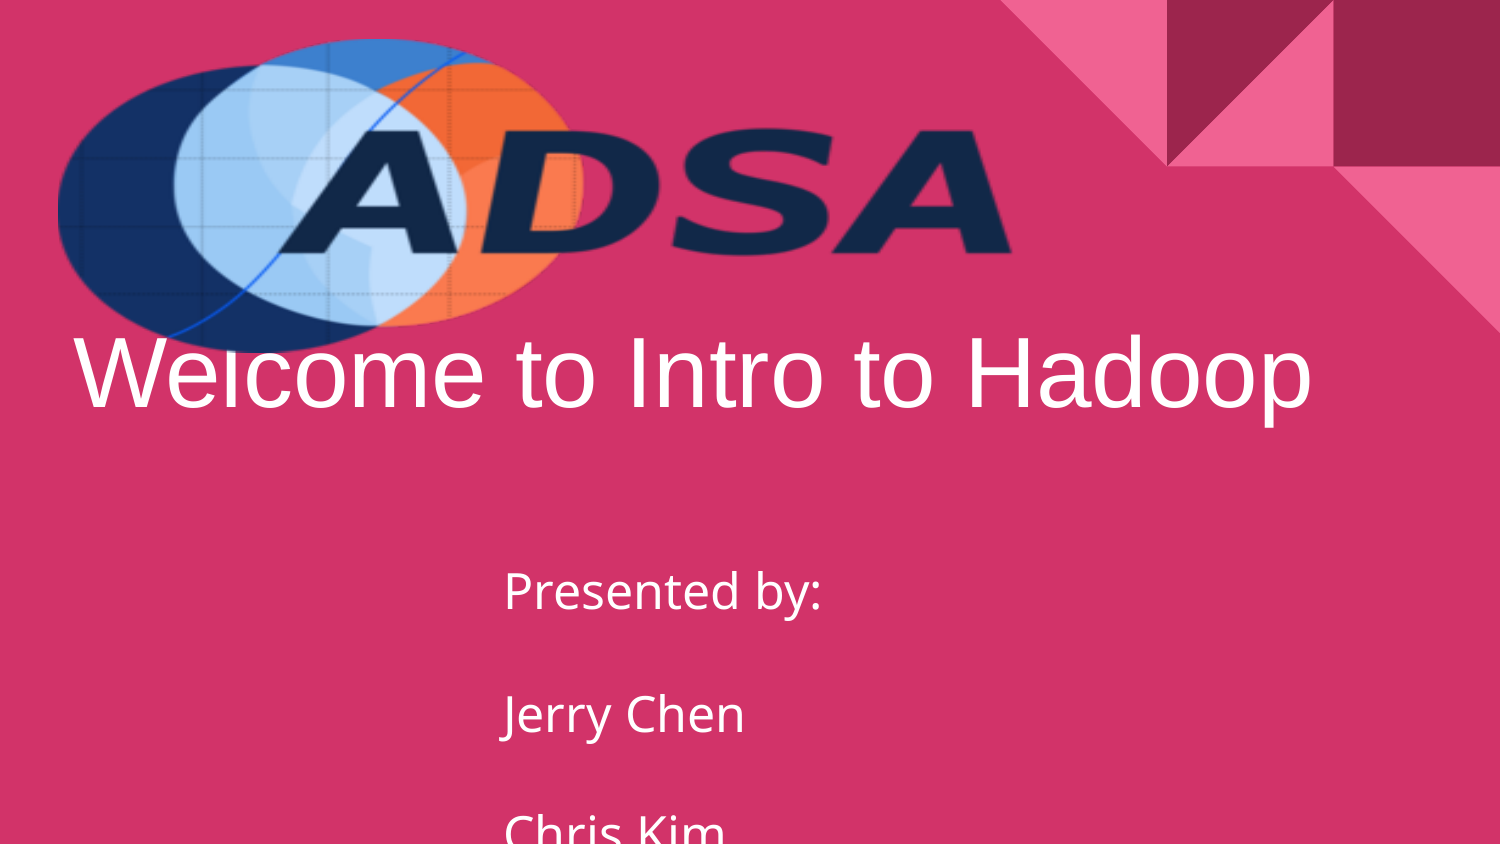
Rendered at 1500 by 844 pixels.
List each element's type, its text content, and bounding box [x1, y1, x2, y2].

picture [57, 38, 1032, 353]
title Welcome to Intro to Hadoop Presented by: Jerry Chen Chris Kim Jackson Davis [58, 549, 1468, 680]
